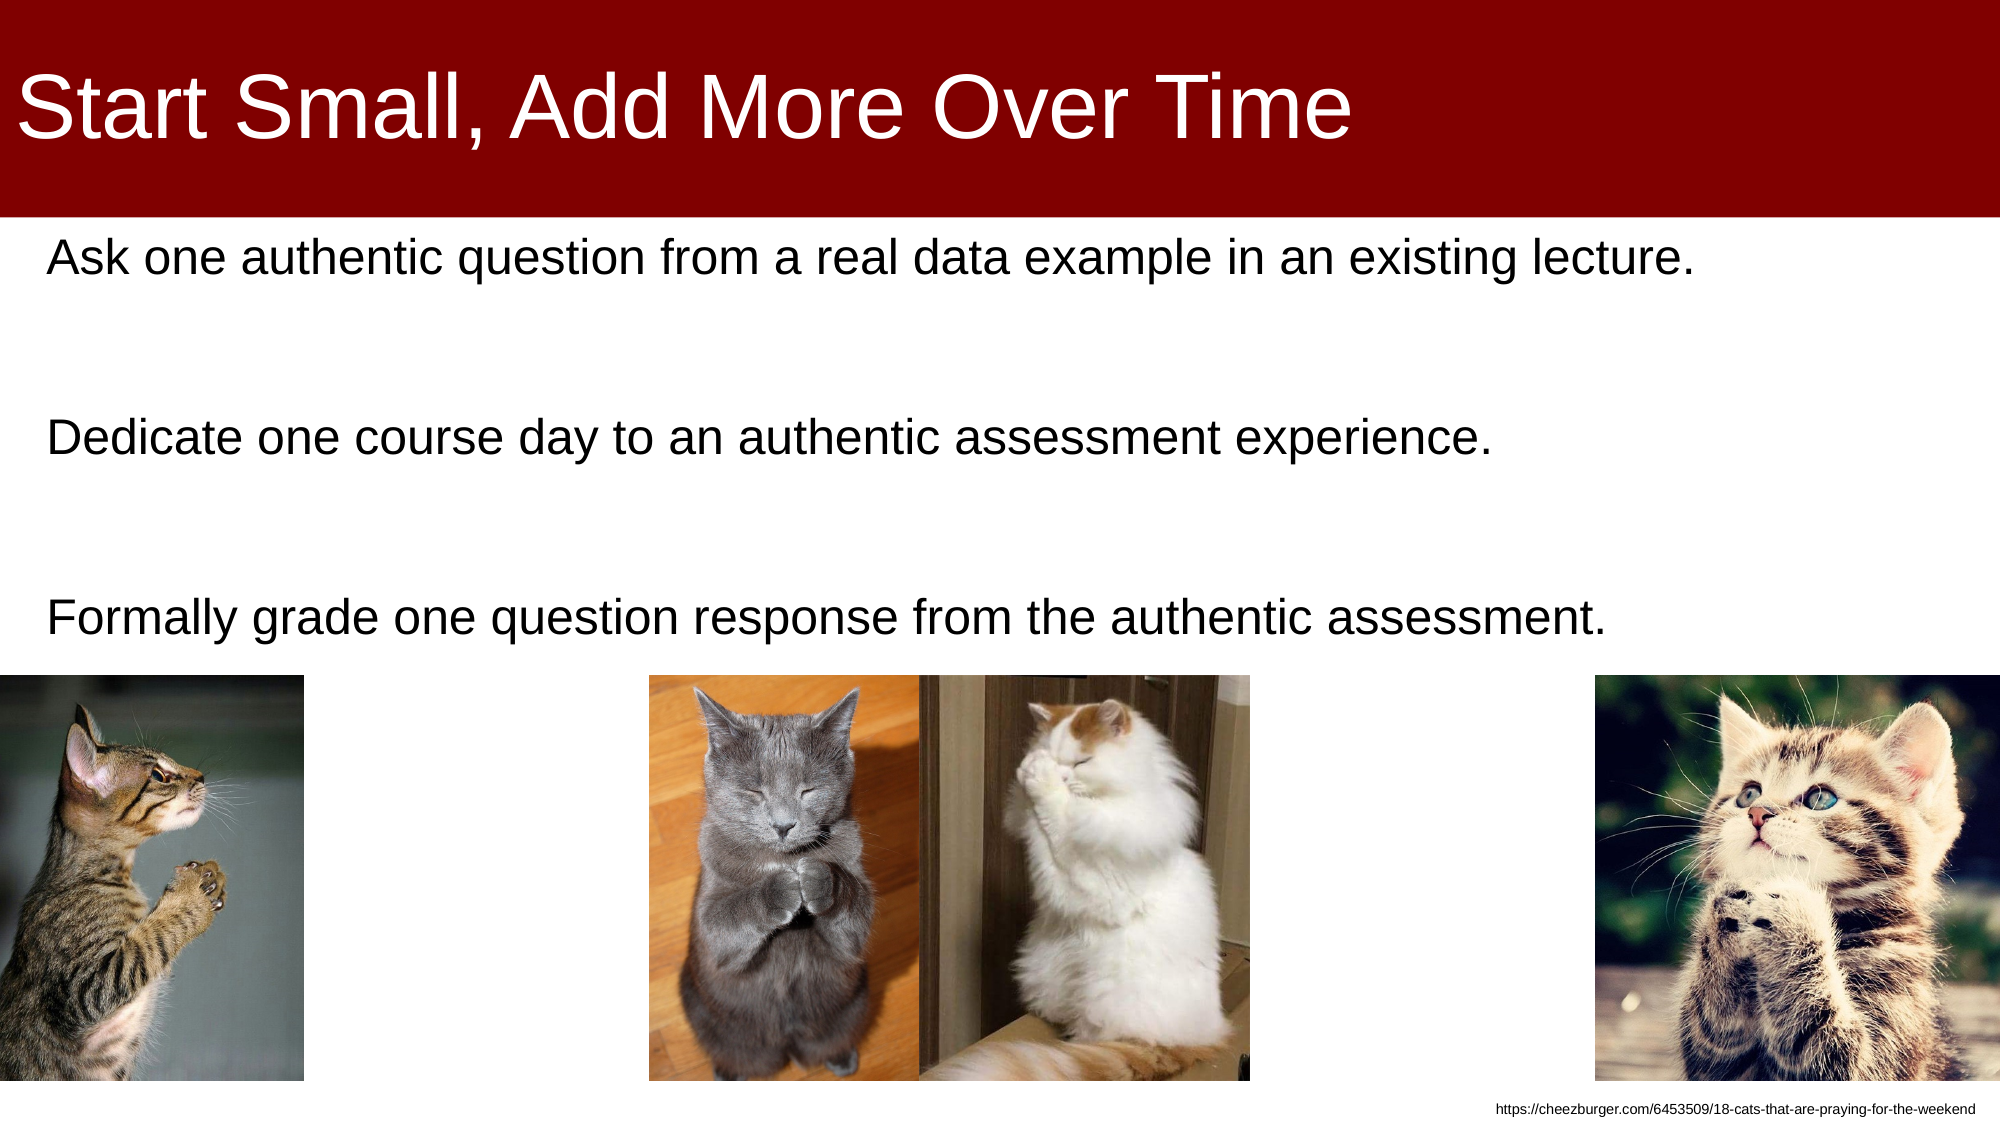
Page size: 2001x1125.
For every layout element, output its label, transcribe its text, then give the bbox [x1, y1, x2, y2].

picture [1594, 675, 2000, 1081]
picture [649, 675, 1250, 1081]
text_box https://cheezburger.com/6453509/18-cats-that-are-praying-for-the-weekend [1480, 1092, 2000, 1125]
text_box Ask one authentic question from a real data example in an existing lecture. Dedicate one course day to an authentic assessment experience. Formally grade one question response from the authentic assessment. [31, 217, 1969, 653]
picture [0, 675, 304, 1081]
title Start Small, Add More Over Time [0, 0, 2000, 218]
